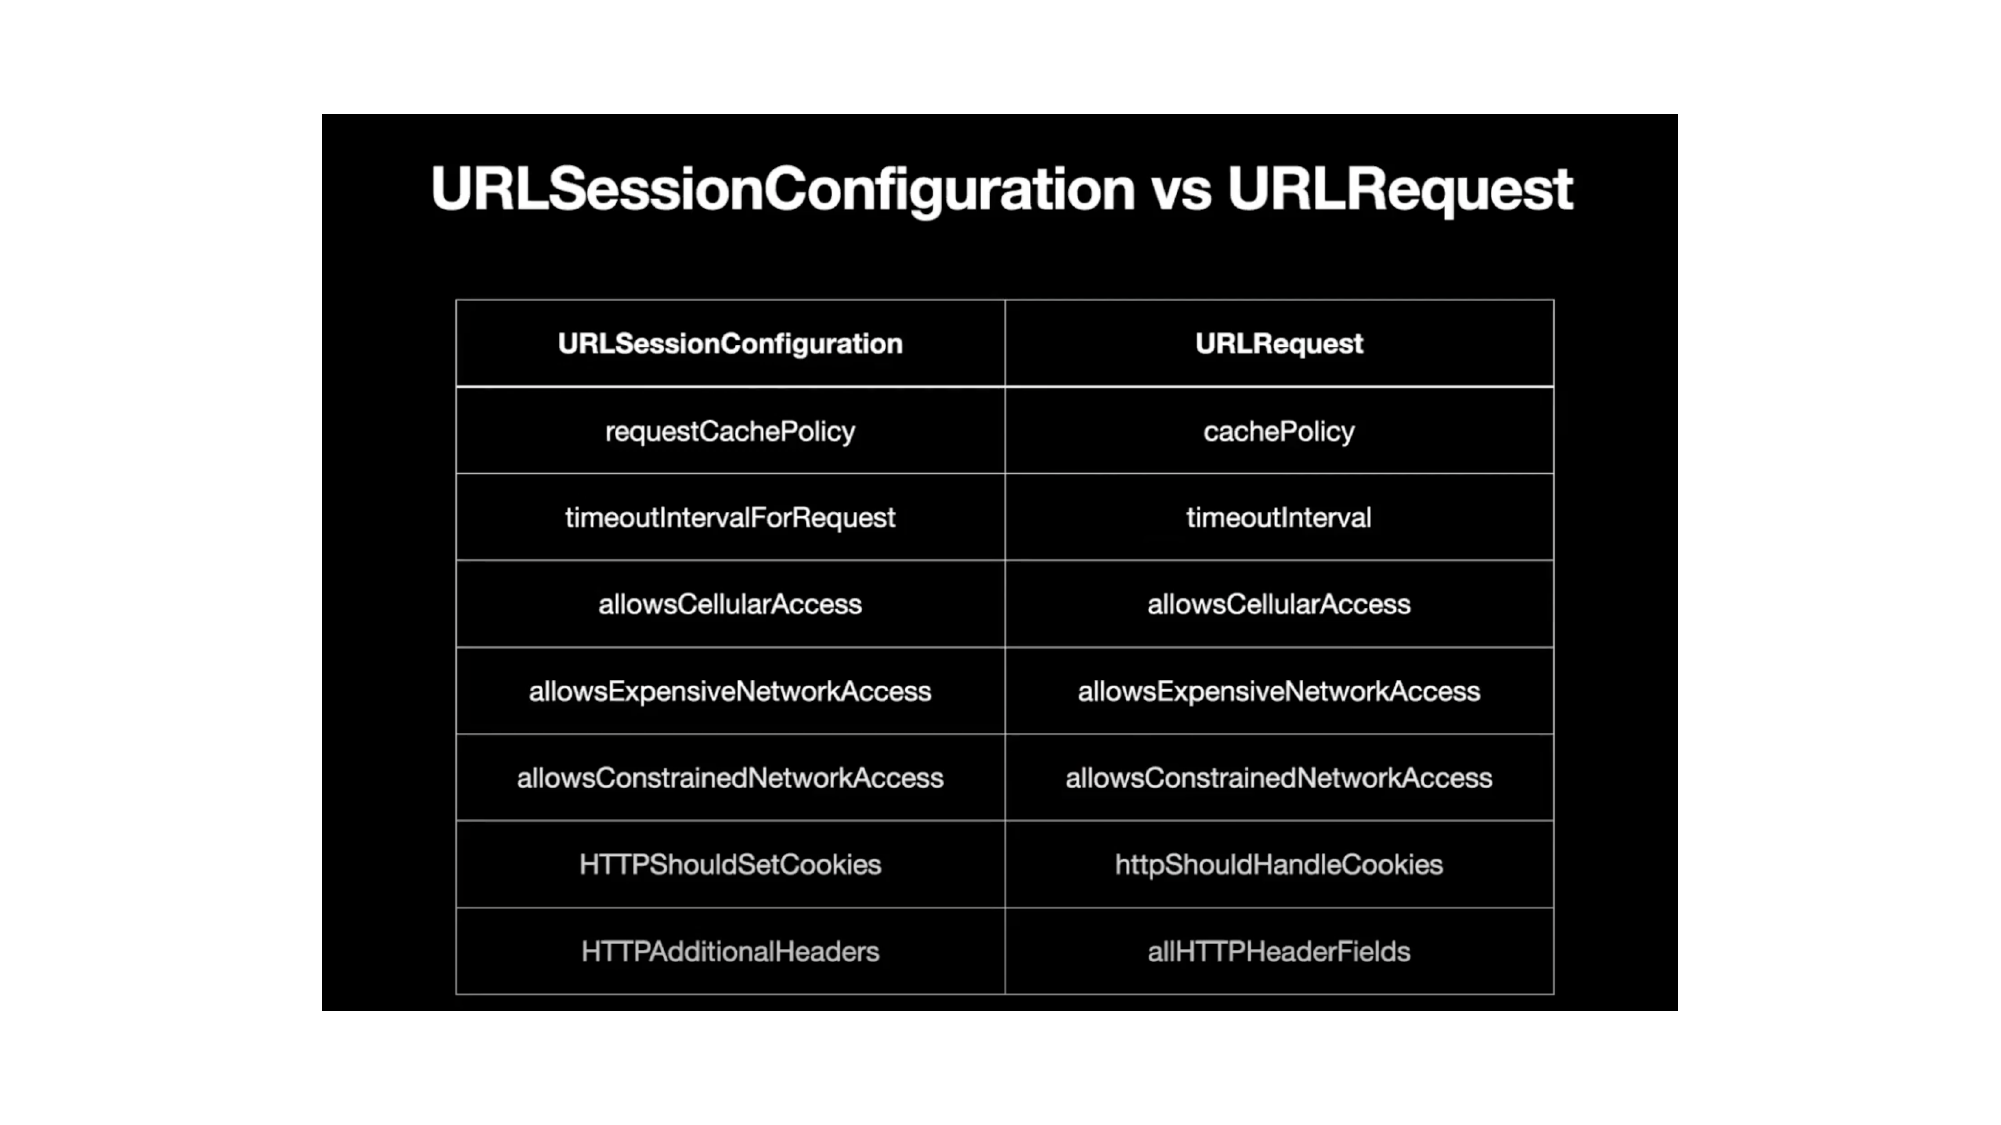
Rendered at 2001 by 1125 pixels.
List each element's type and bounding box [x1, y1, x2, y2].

list [322, 114, 1678, 1011]
